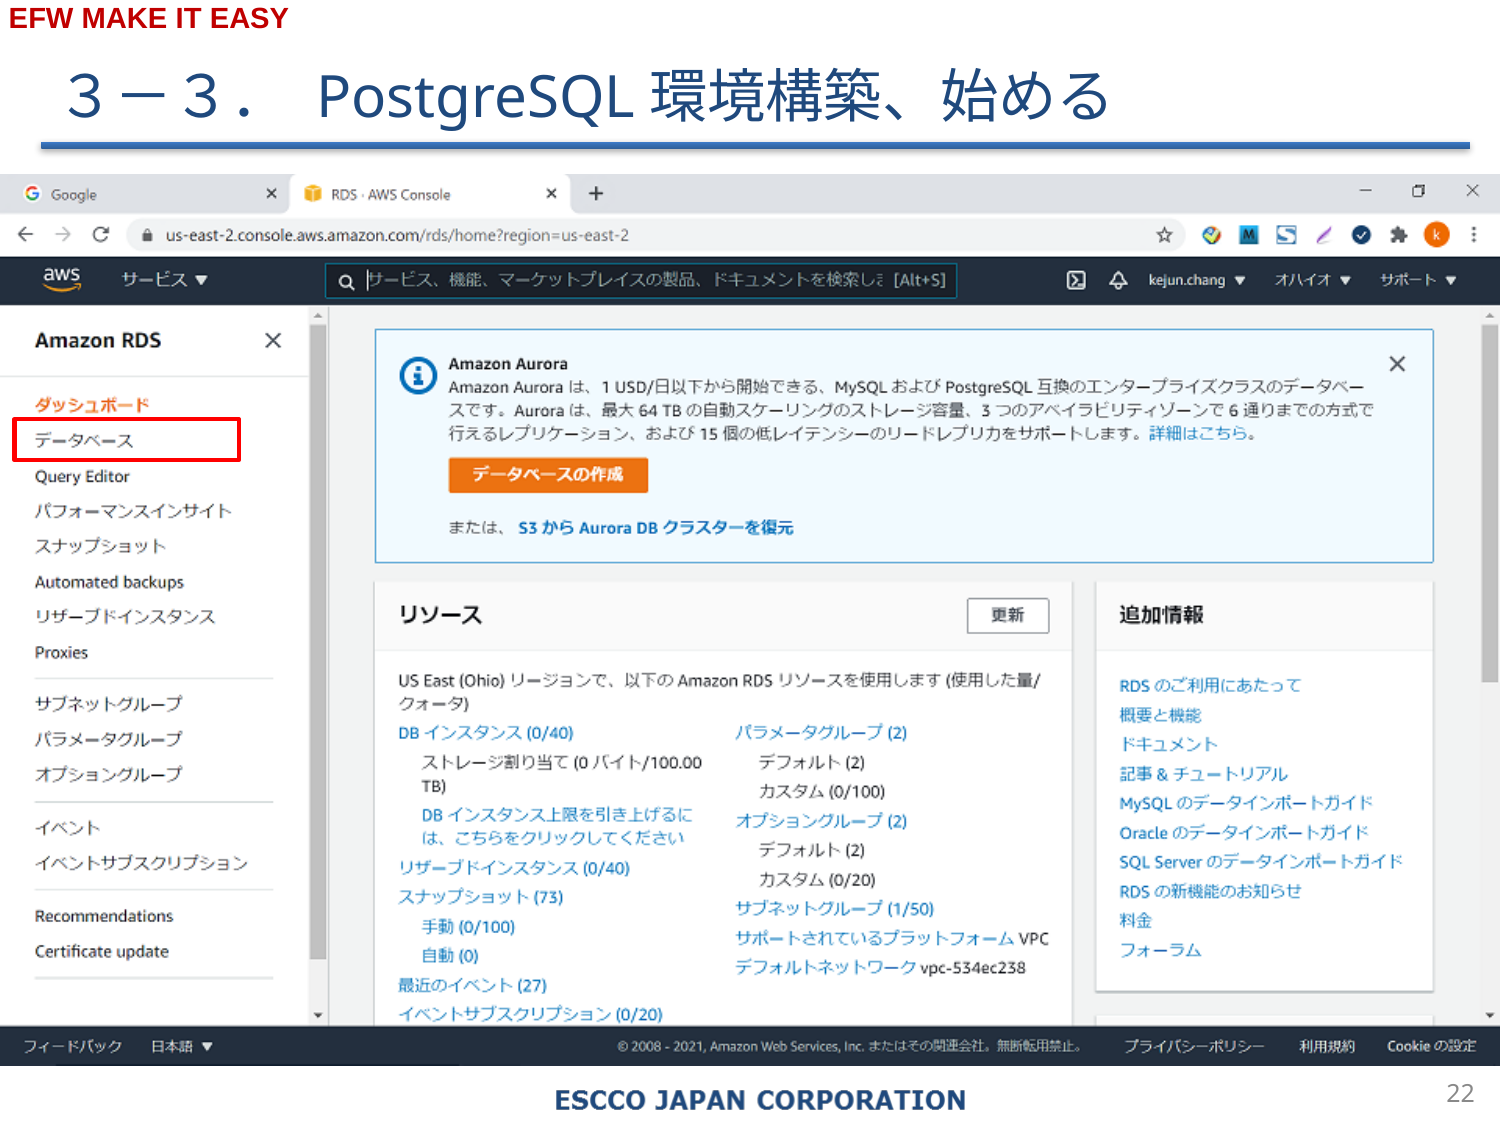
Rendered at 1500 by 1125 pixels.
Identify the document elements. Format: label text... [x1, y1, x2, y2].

text_box 21 [1139, 1072, 1490, 1125]
picture [0, 174, 1500, 1066]
title ３－３． PostgreSQL環境構築、始める [41, 44, 1392, 138]
text_box [50, 1, 101, 52]
picture [523, 1069, 999, 1125]
text_box [25, 0, 76, 27]
